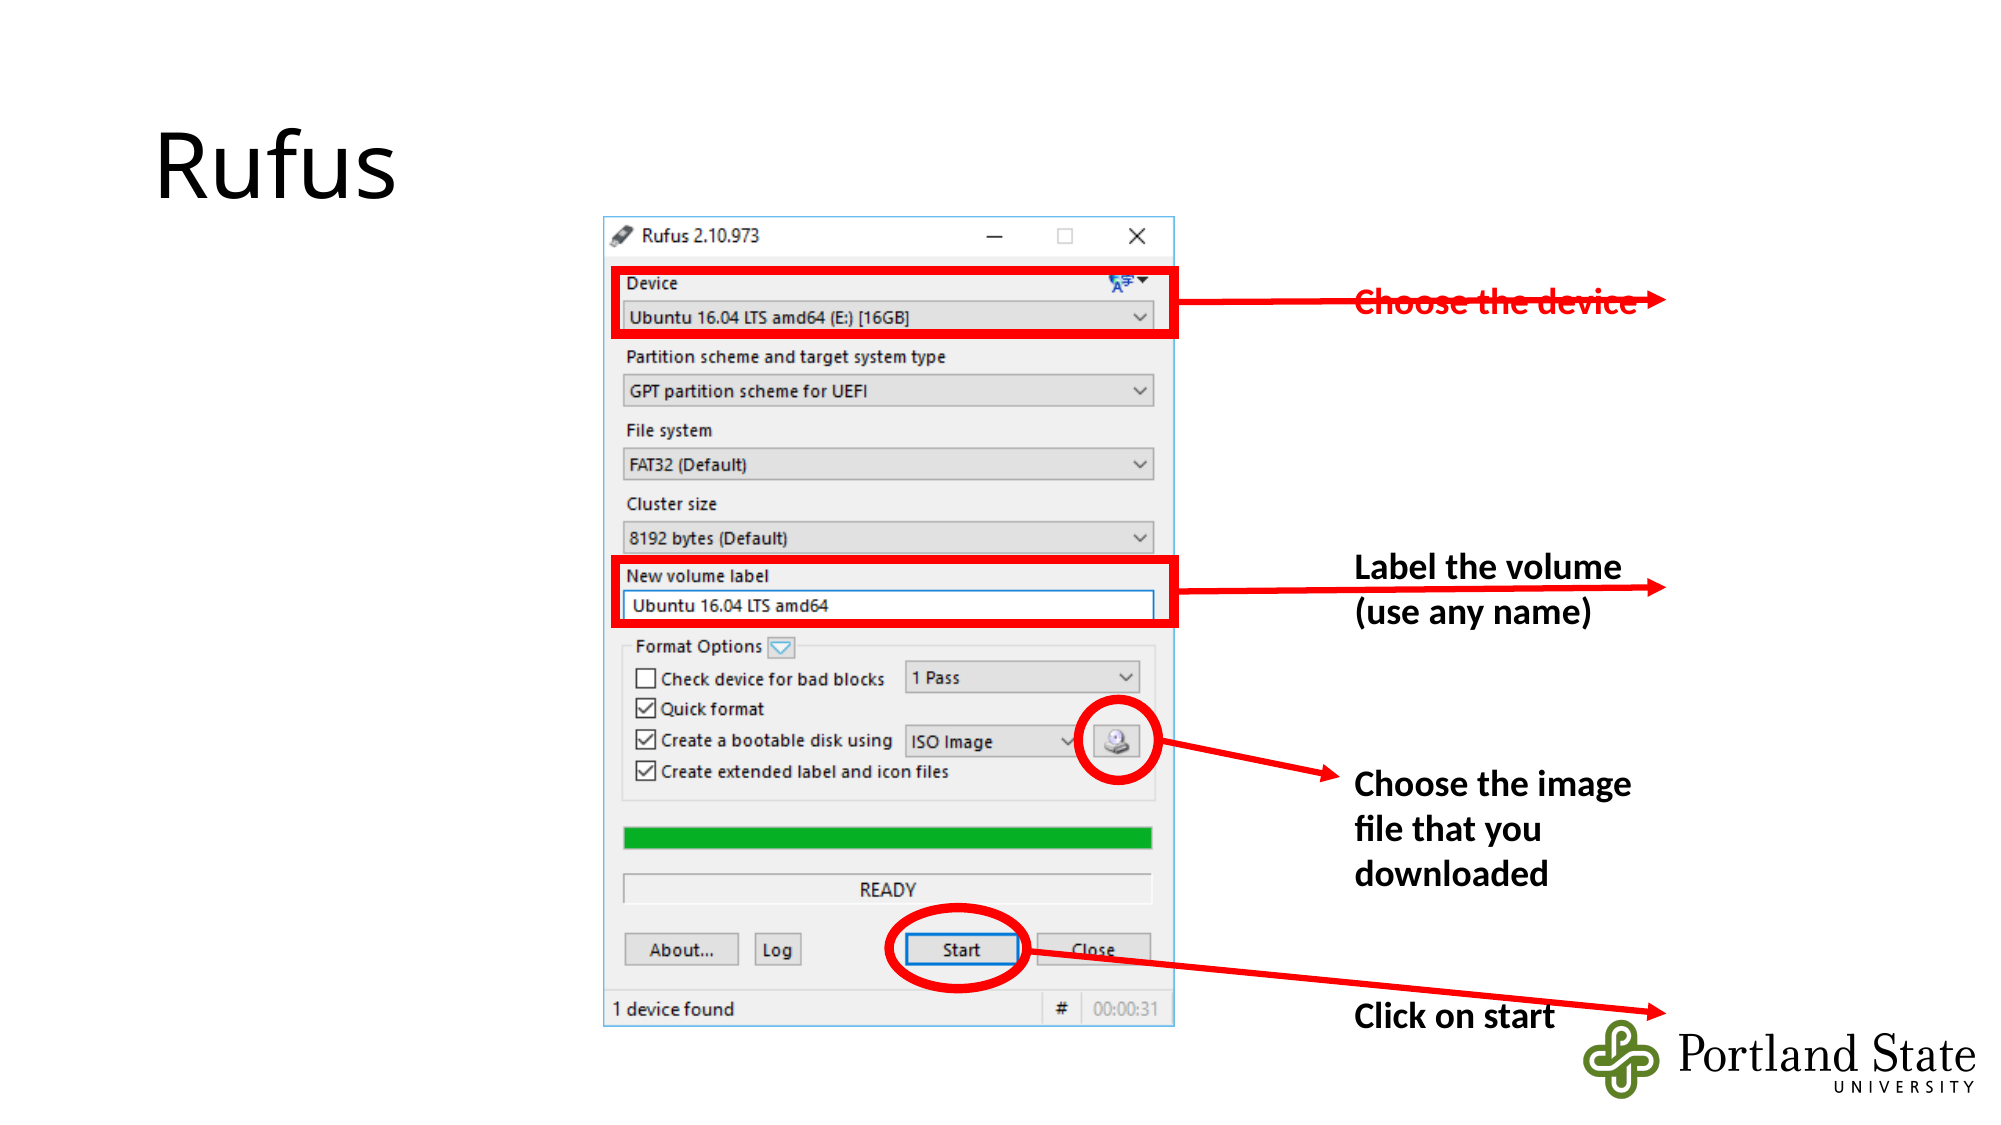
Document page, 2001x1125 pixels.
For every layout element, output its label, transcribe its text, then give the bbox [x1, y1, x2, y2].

text_box Choose the device [1339, 300, 1667, 330]
text_box Label the volume (use any name) [1339, 588, 1667, 640]
text_box Choose the device [1339, 269, 1667, 299]
picture [1568, 1002, 1990, 1116]
text_box Click on start [1339, 983, 1667, 1044]
picture [603, 216, 1175, 1027]
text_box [1174, 299, 1340, 303]
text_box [1158, 739, 1340, 777]
text_box Choose the image file that you downloaded [1339, 751, 1667, 902]
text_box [1174, 587, 1340, 592]
title Rufus [137, 59, 1863, 278]
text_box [1026, 950, 1340, 1014]
text_box Label the volume (use any name) [1339, 534, 1667, 587]
